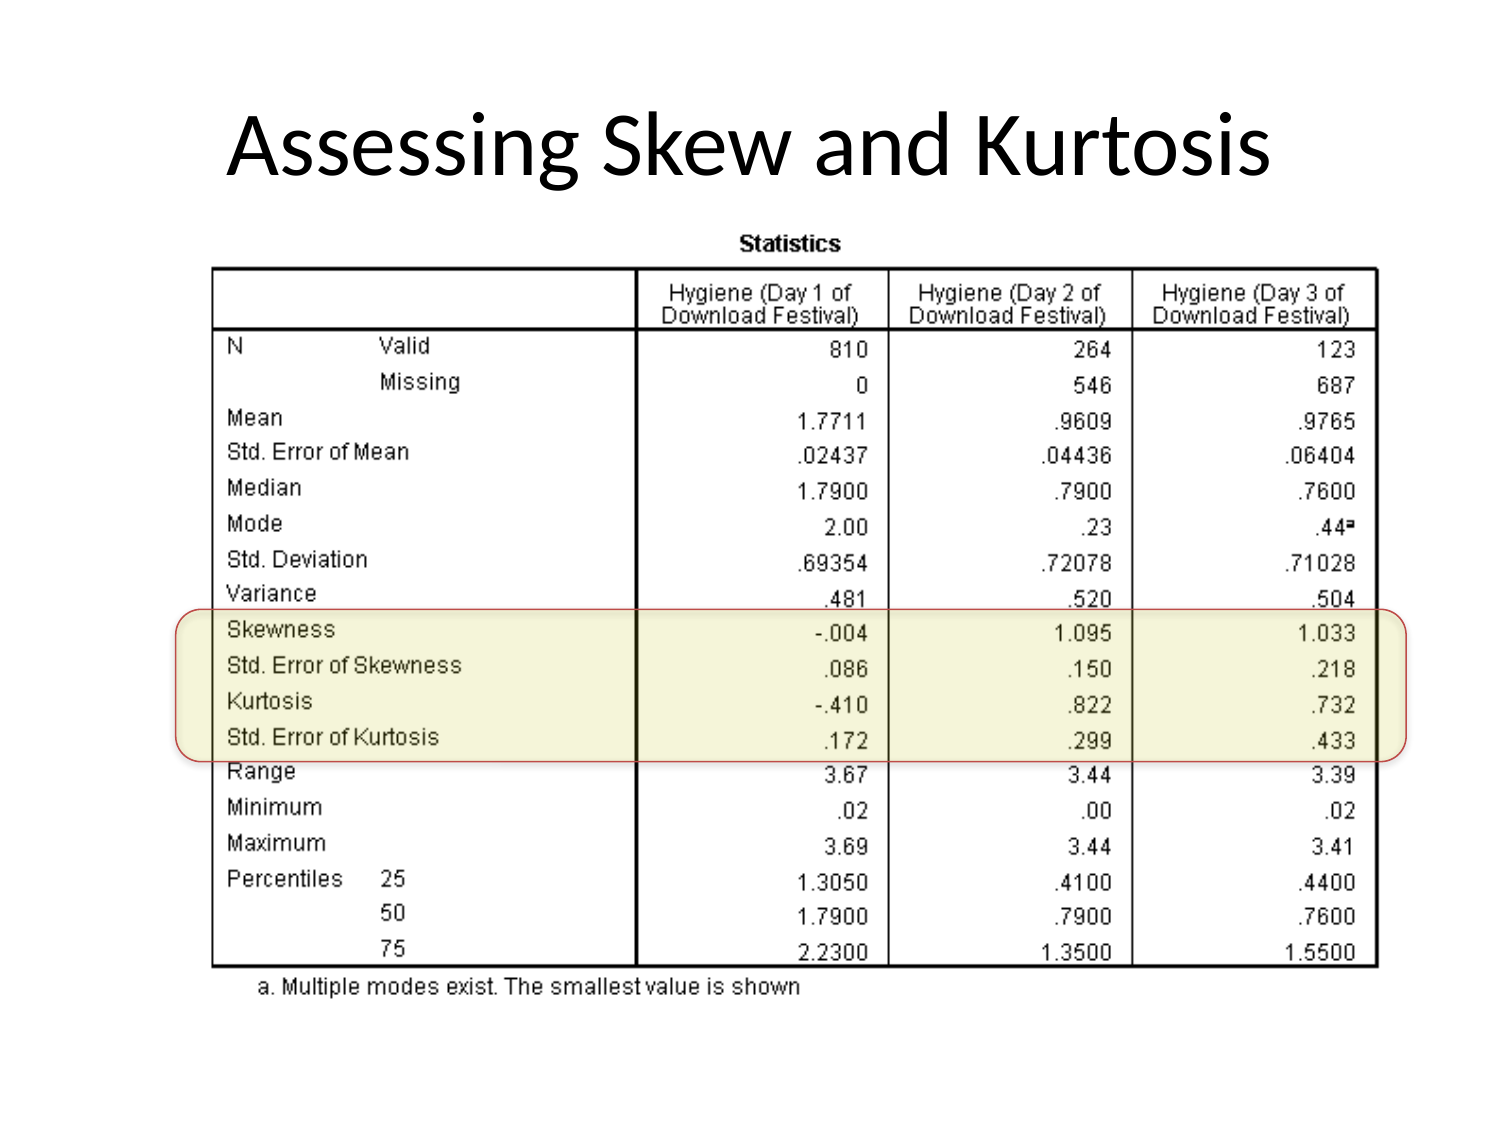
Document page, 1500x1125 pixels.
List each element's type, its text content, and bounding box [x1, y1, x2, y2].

picture [210, 222, 1383, 1012]
title Assessing Skew and Kurtosis [75, 45, 1425, 233]
text_box [174, 608, 205, 763]
text_box [1387, 609, 1407, 762]
